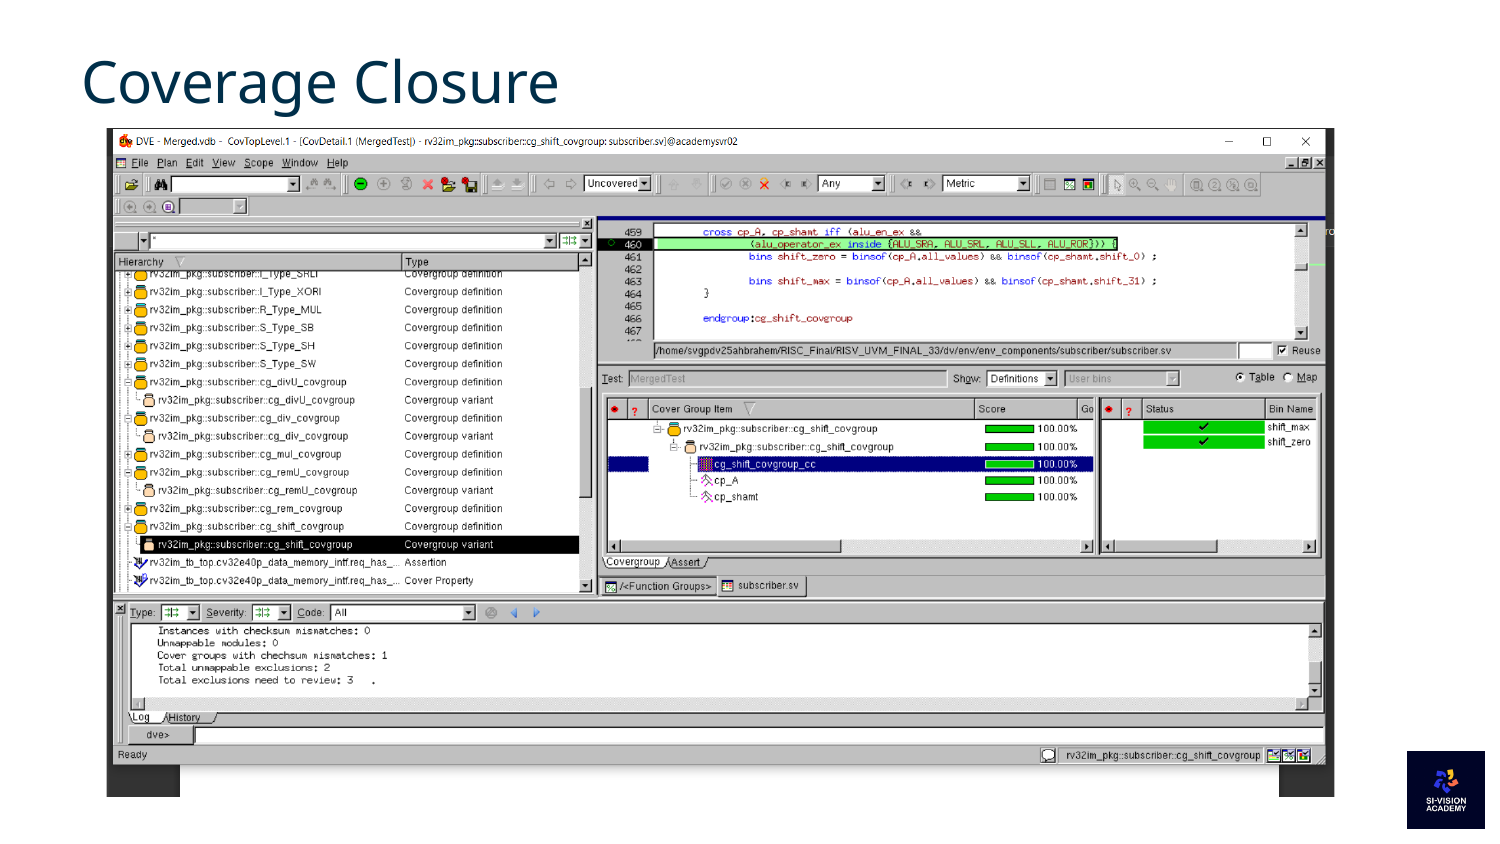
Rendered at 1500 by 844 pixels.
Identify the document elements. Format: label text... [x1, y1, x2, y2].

picture [1407, 751, 1485, 829]
title Coverage Closure [69, 0, 925, 123]
picture [106, 128, 1335, 797]
